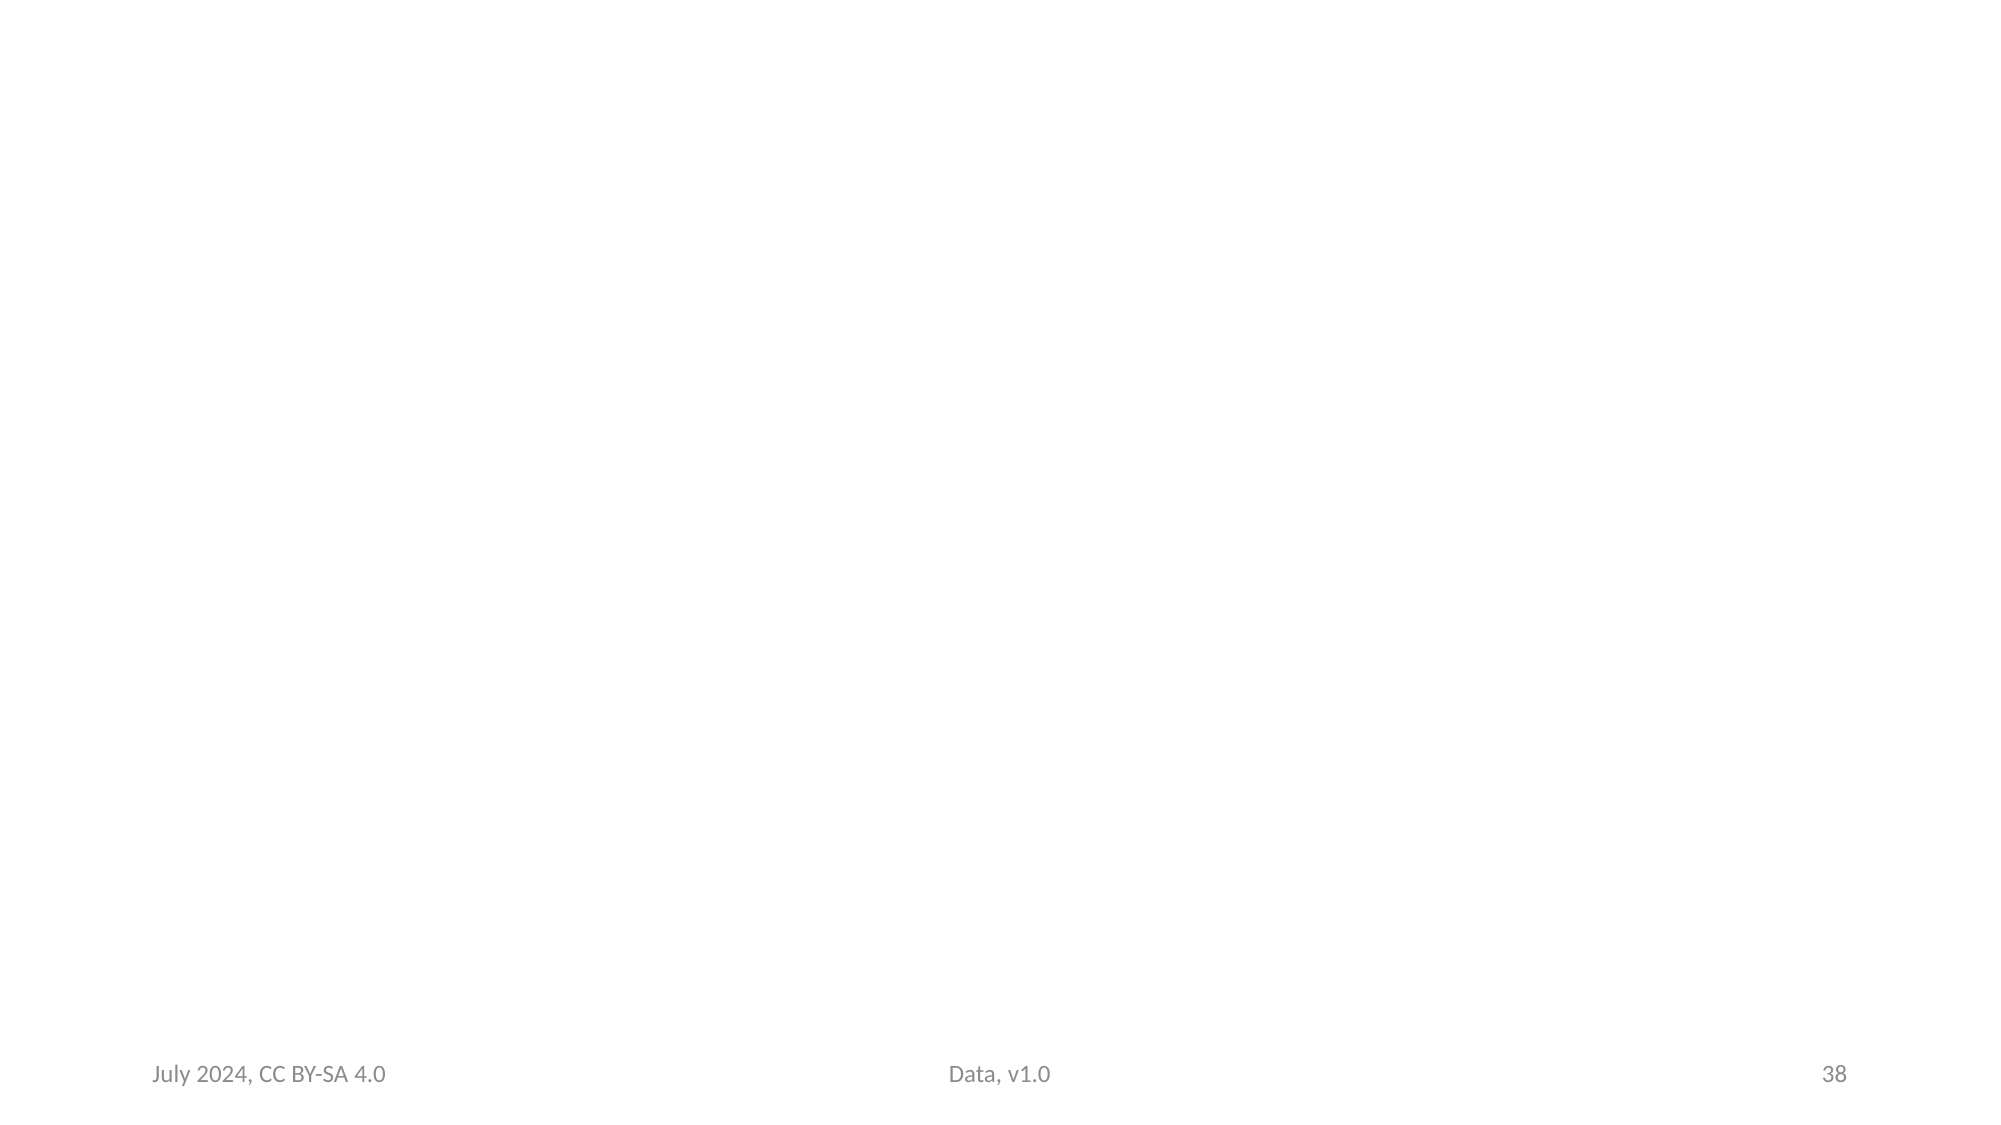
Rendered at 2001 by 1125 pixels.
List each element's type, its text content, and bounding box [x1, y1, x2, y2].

footer Data, v1.0 [662, 1042, 1338, 1103]
slide_number 38 [1412, 1042, 1863, 1103]
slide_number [137, 1042, 588, 1103]
